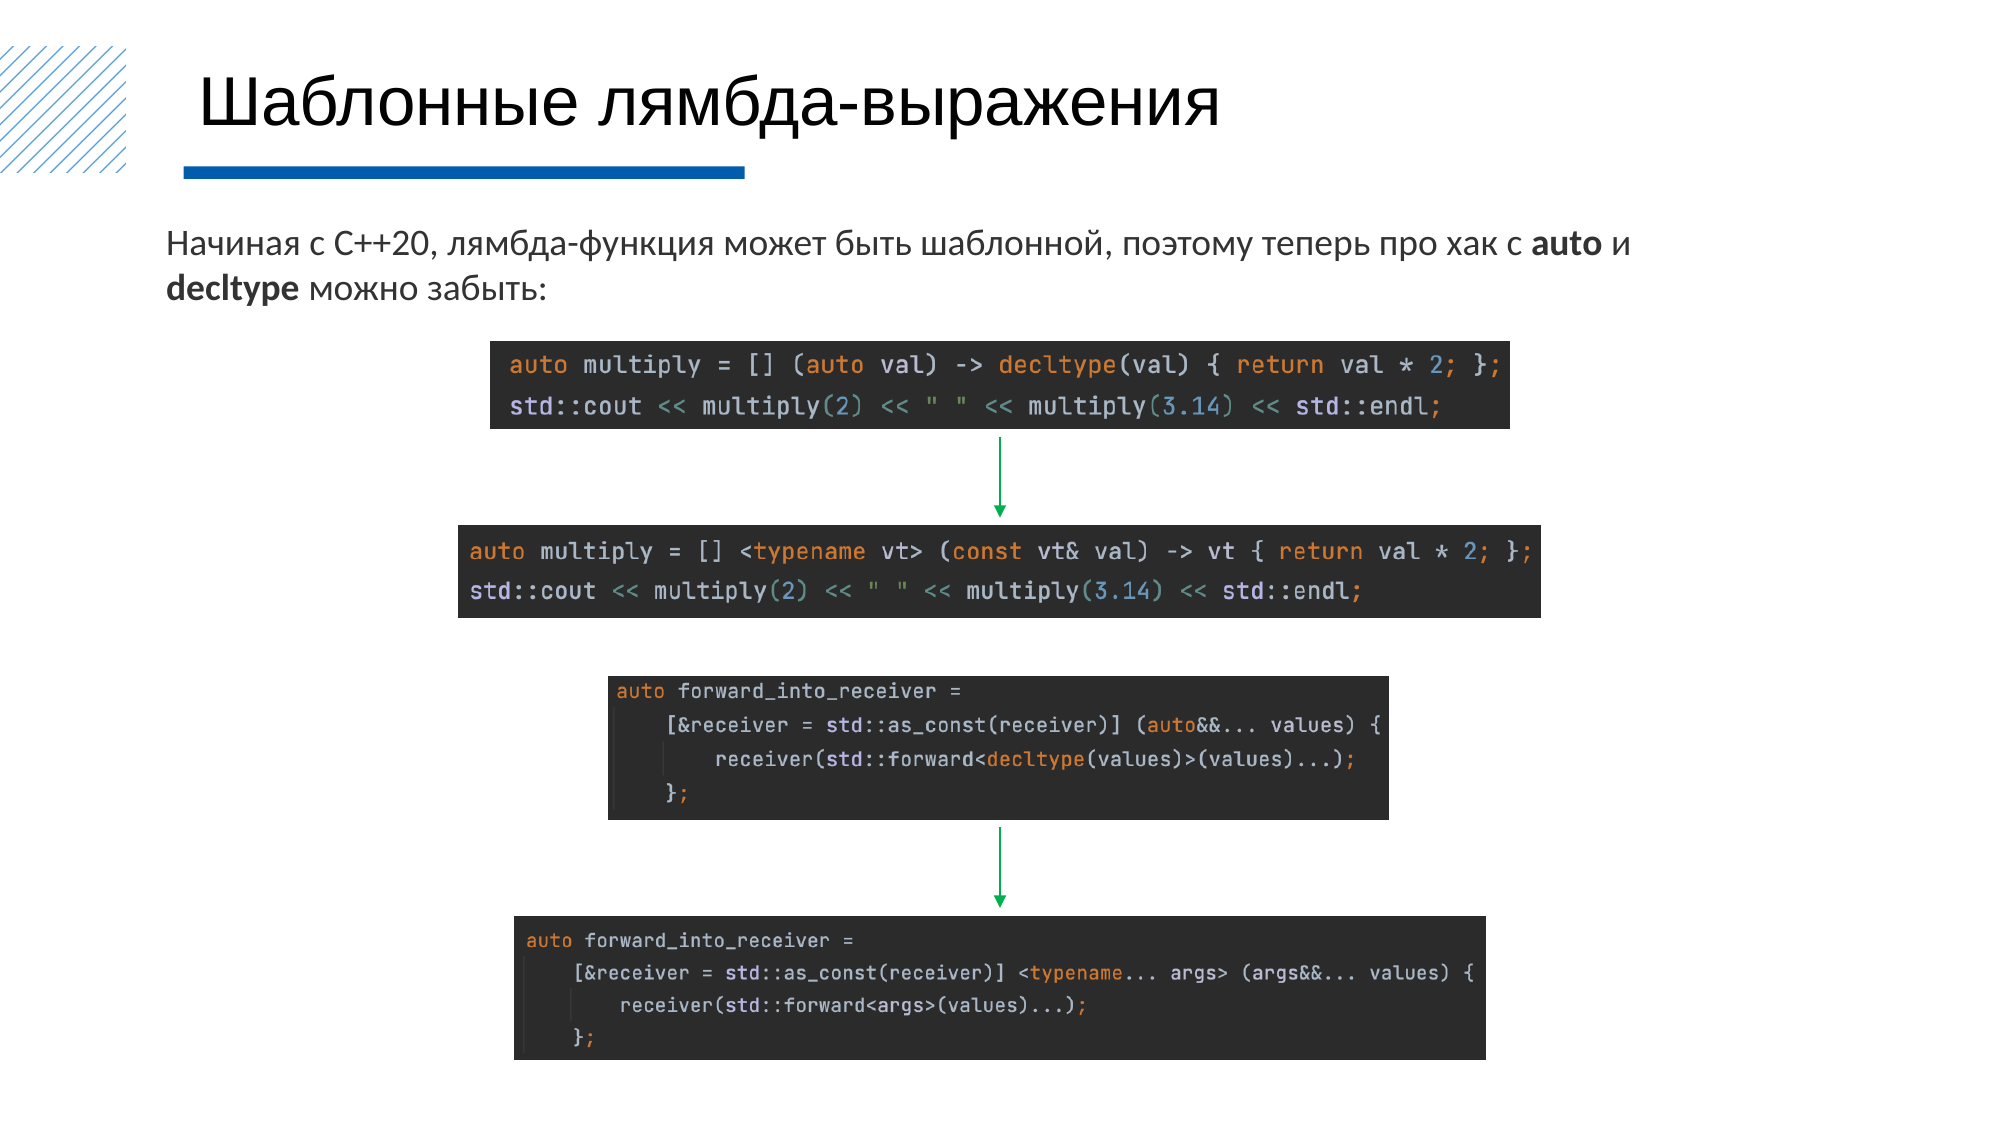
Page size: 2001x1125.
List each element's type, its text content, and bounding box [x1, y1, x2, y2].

picture [513, 915, 1487, 1060]
picture [0, 46, 126, 173]
picture [458, 524, 1542, 618]
list Шаблонные лямбда-выражения [183, 58, 1780, 149]
text_box Начиная с C++20, лямбда-функция может быть шаблонной, поэтому теперь про хак с auto и decltype можно забыть: [158, 210, 1780, 316]
picture [489, 341, 1510, 429]
picture [608, 676, 1390, 821]
